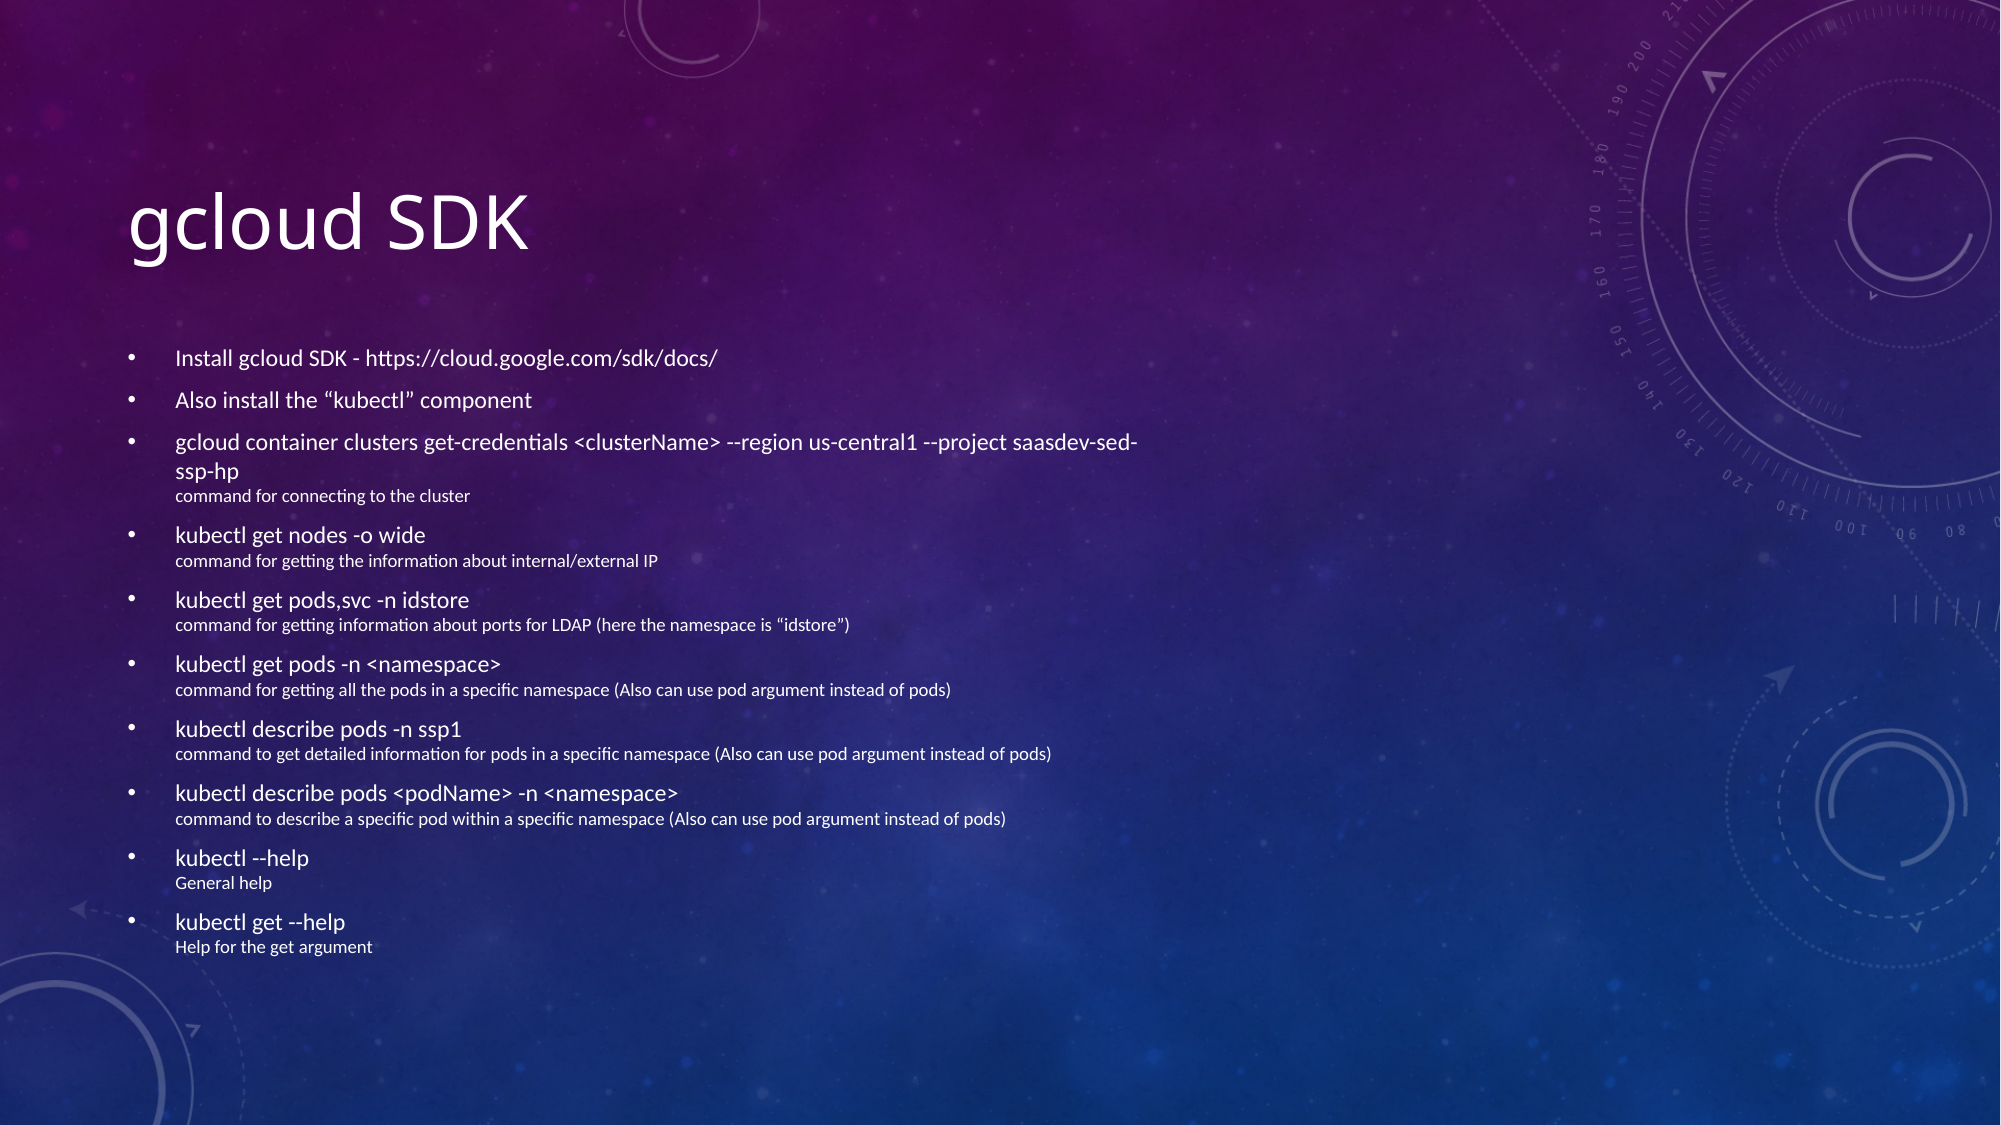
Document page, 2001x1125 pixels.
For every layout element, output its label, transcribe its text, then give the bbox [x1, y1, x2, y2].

picture [0, 0, 2001, 1125]
list Install gcloud SDK - https://cloud.google.com/sdk/docs/ Also install the “kubectl” component gcloud container clusters get-credentials <clusterName> --region us-central1 --project saasdev-sed-ssp-hp command for connecting to the cluster kubectl get nodes -o wide command for getting the information about internal/external IP kubectl get pods,svc -n idstore command for getting information about ports for LDAP (here the namespace is “idstore”) kubectl get pods -n <namespace> command for getting all the pods in a specific namespace (Also can use pod argument instead of pods) kubectl describe pods -n ssp1 command to get detailed information for pods in a specific namespace (Also can use pod argument instead of pods) kubectl describe pods <podName> -n <namespace> command to describe a specific pod within a specific namespace (Also can use pod argument instead of pods) kubectl --help General help kubectl get --help Help for the get argument [112, 293, 1185, 967]
title gcloud SDK [112, 99, 1775, 339]
